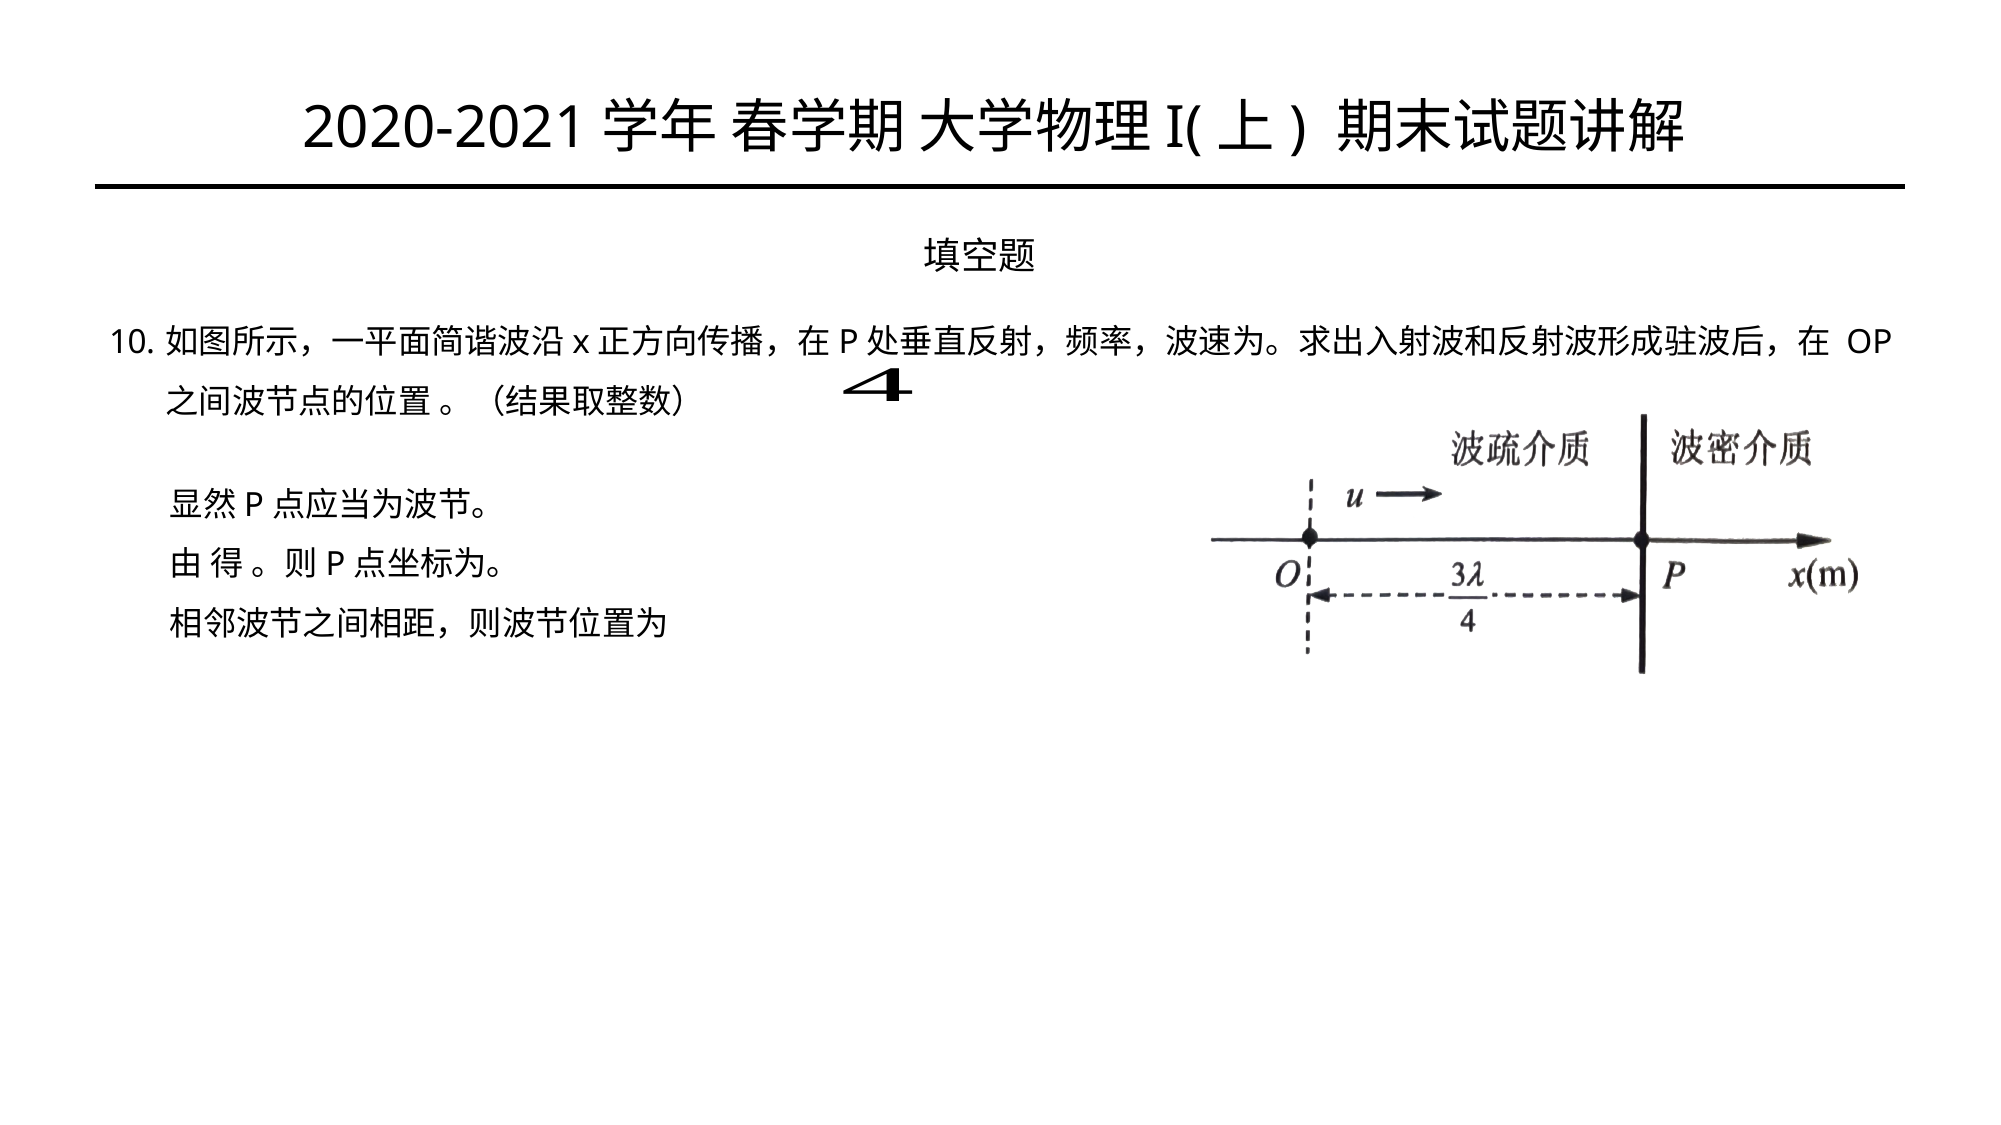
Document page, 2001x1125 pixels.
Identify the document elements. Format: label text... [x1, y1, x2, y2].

text_box 填空题 [909, 224, 1091, 285]
text_box 2020-2021学年 春学期 大学物理I(上) 期末试题讲解 [287, 81, 1713, 167]
picture [1134, 396, 1921, 688]
